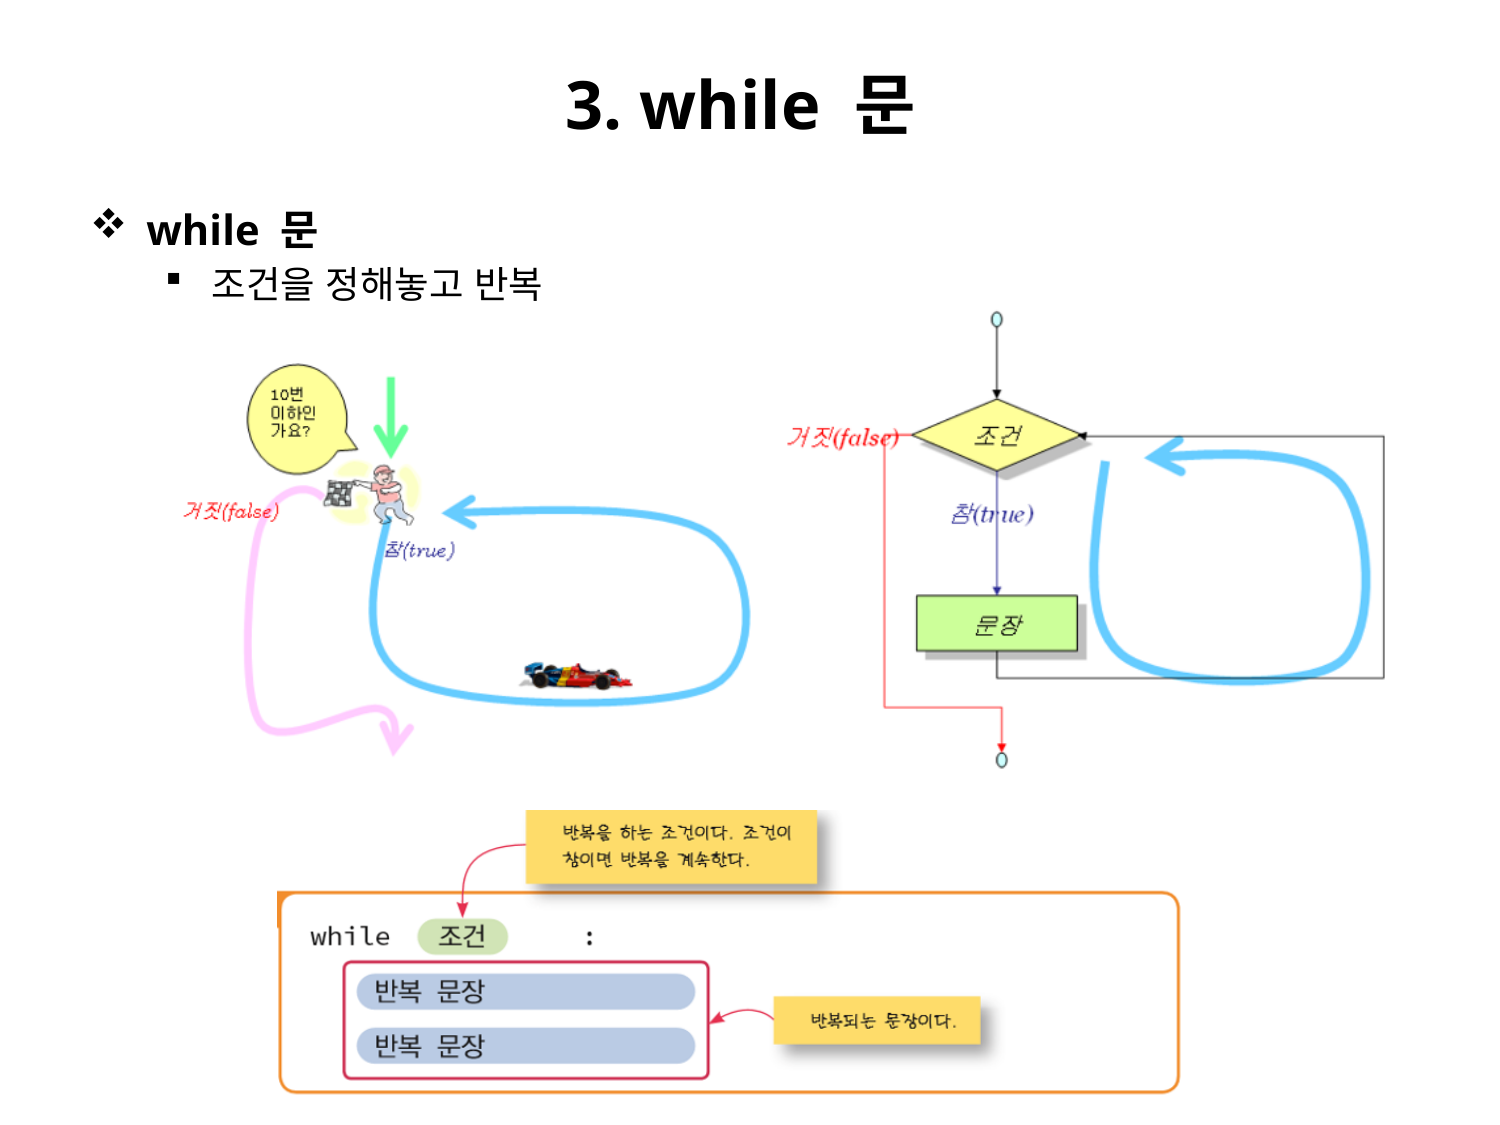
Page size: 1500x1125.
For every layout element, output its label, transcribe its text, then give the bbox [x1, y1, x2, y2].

list while 문 조건을 정해놓고 반복 [75, 196, 1425, 1071]
title 3. while 문 [75, 45, 1425, 161]
picture [159, 349, 756, 768]
picture [277, 810, 1188, 1105]
picture [773, 302, 1402, 778]
